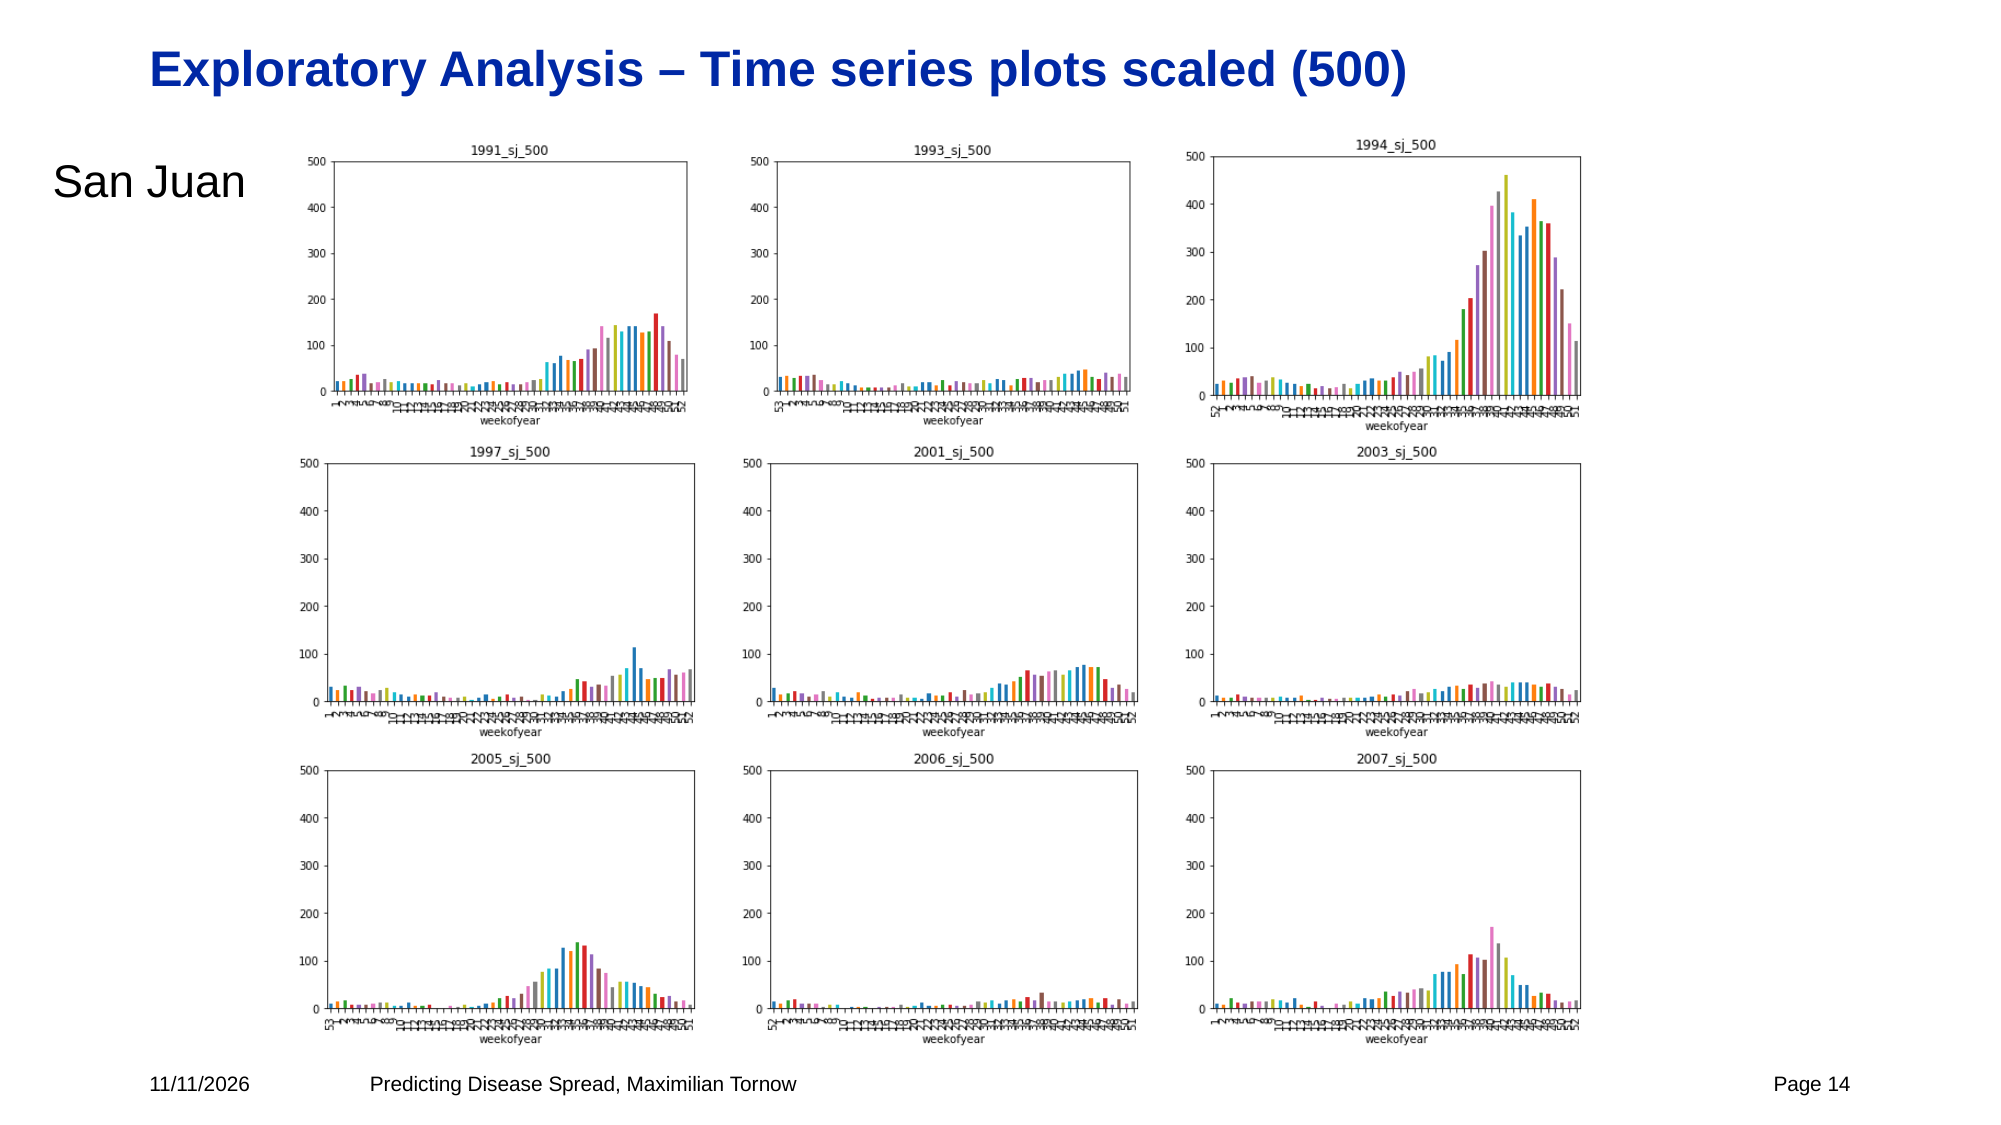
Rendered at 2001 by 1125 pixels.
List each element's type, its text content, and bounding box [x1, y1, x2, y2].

footer Predicting Disease Spread, Maximilian Tornow [369, 1070, 1520, 1106]
slide_number Page 14 [1714, 1070, 1851, 1106]
picture [290, 444, 705, 741]
title Exploratory Analysis – Time series plots scaled (500) [149, 31, 1851, 132]
picture [1176, 137, 1591, 434]
text_box San Juan [37, 144, 262, 214]
picture [733, 444, 1148, 741]
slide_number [149, 1070, 354, 1106]
picture [290, 751, 705, 1048]
picture [299, 137, 697, 434]
picture [1176, 751, 1591, 1048]
picture [1176, 444, 1591, 741]
picture [733, 751, 1148, 1048]
picture [741, 137, 1140, 434]
